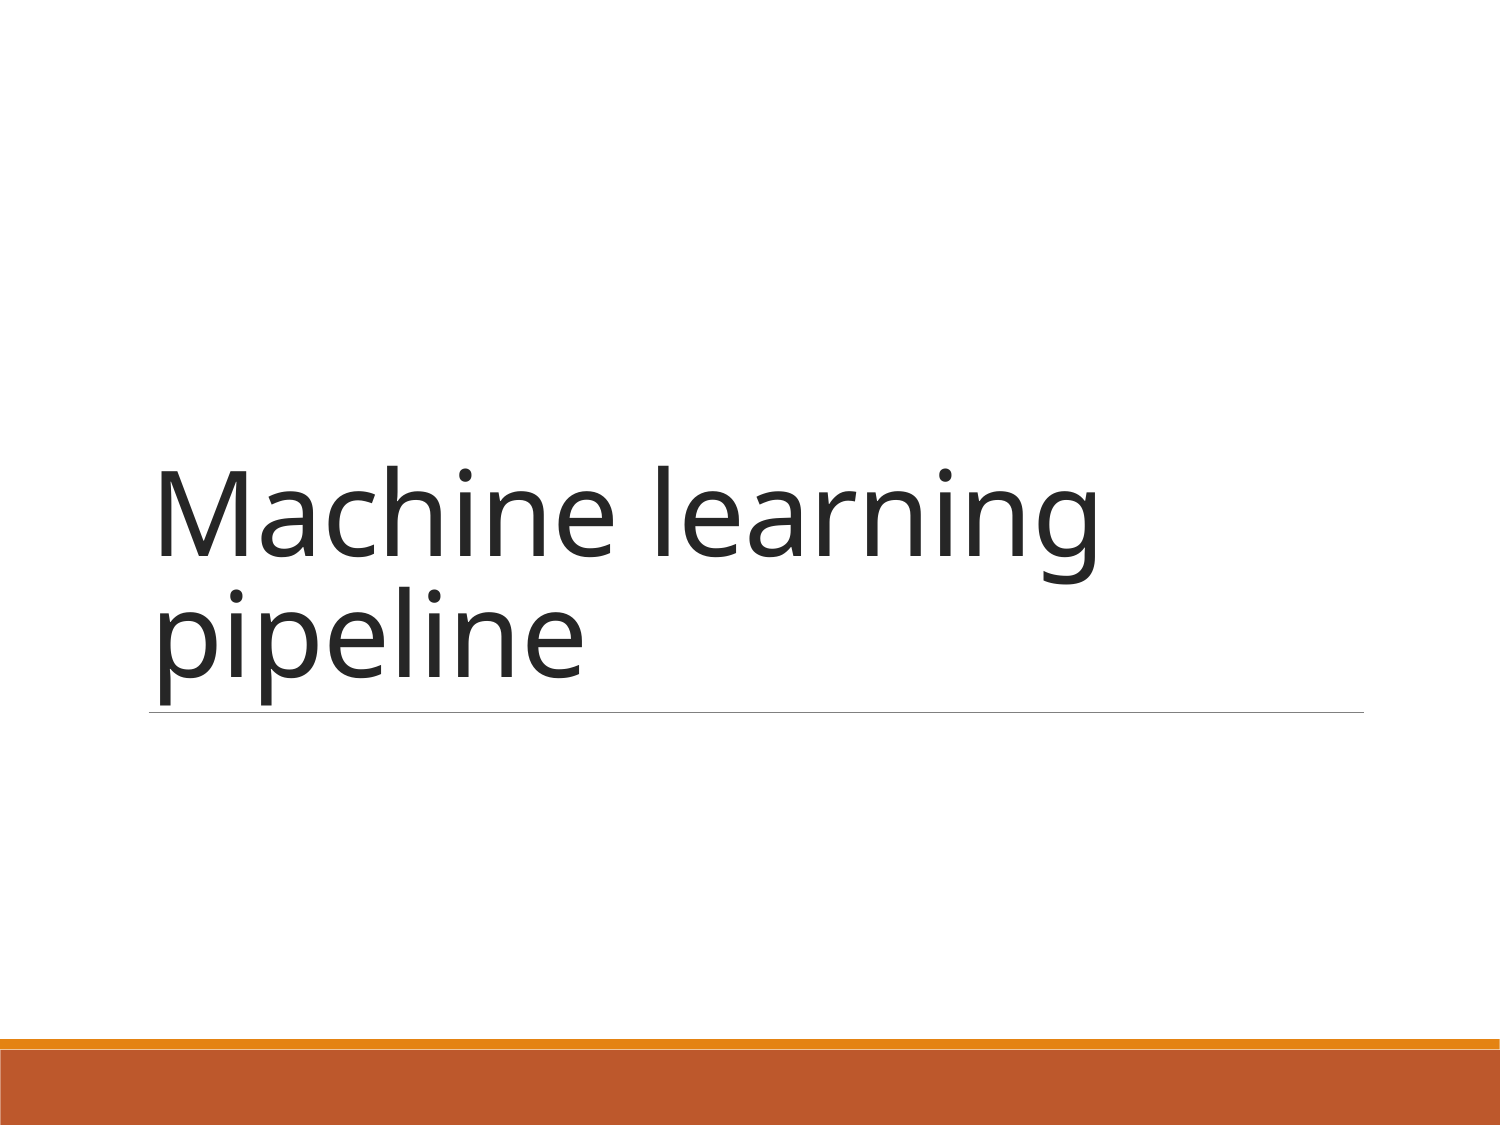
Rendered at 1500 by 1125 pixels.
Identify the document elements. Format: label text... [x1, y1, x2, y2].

title Machine learning pipeline [135, 124, 1405, 710]
